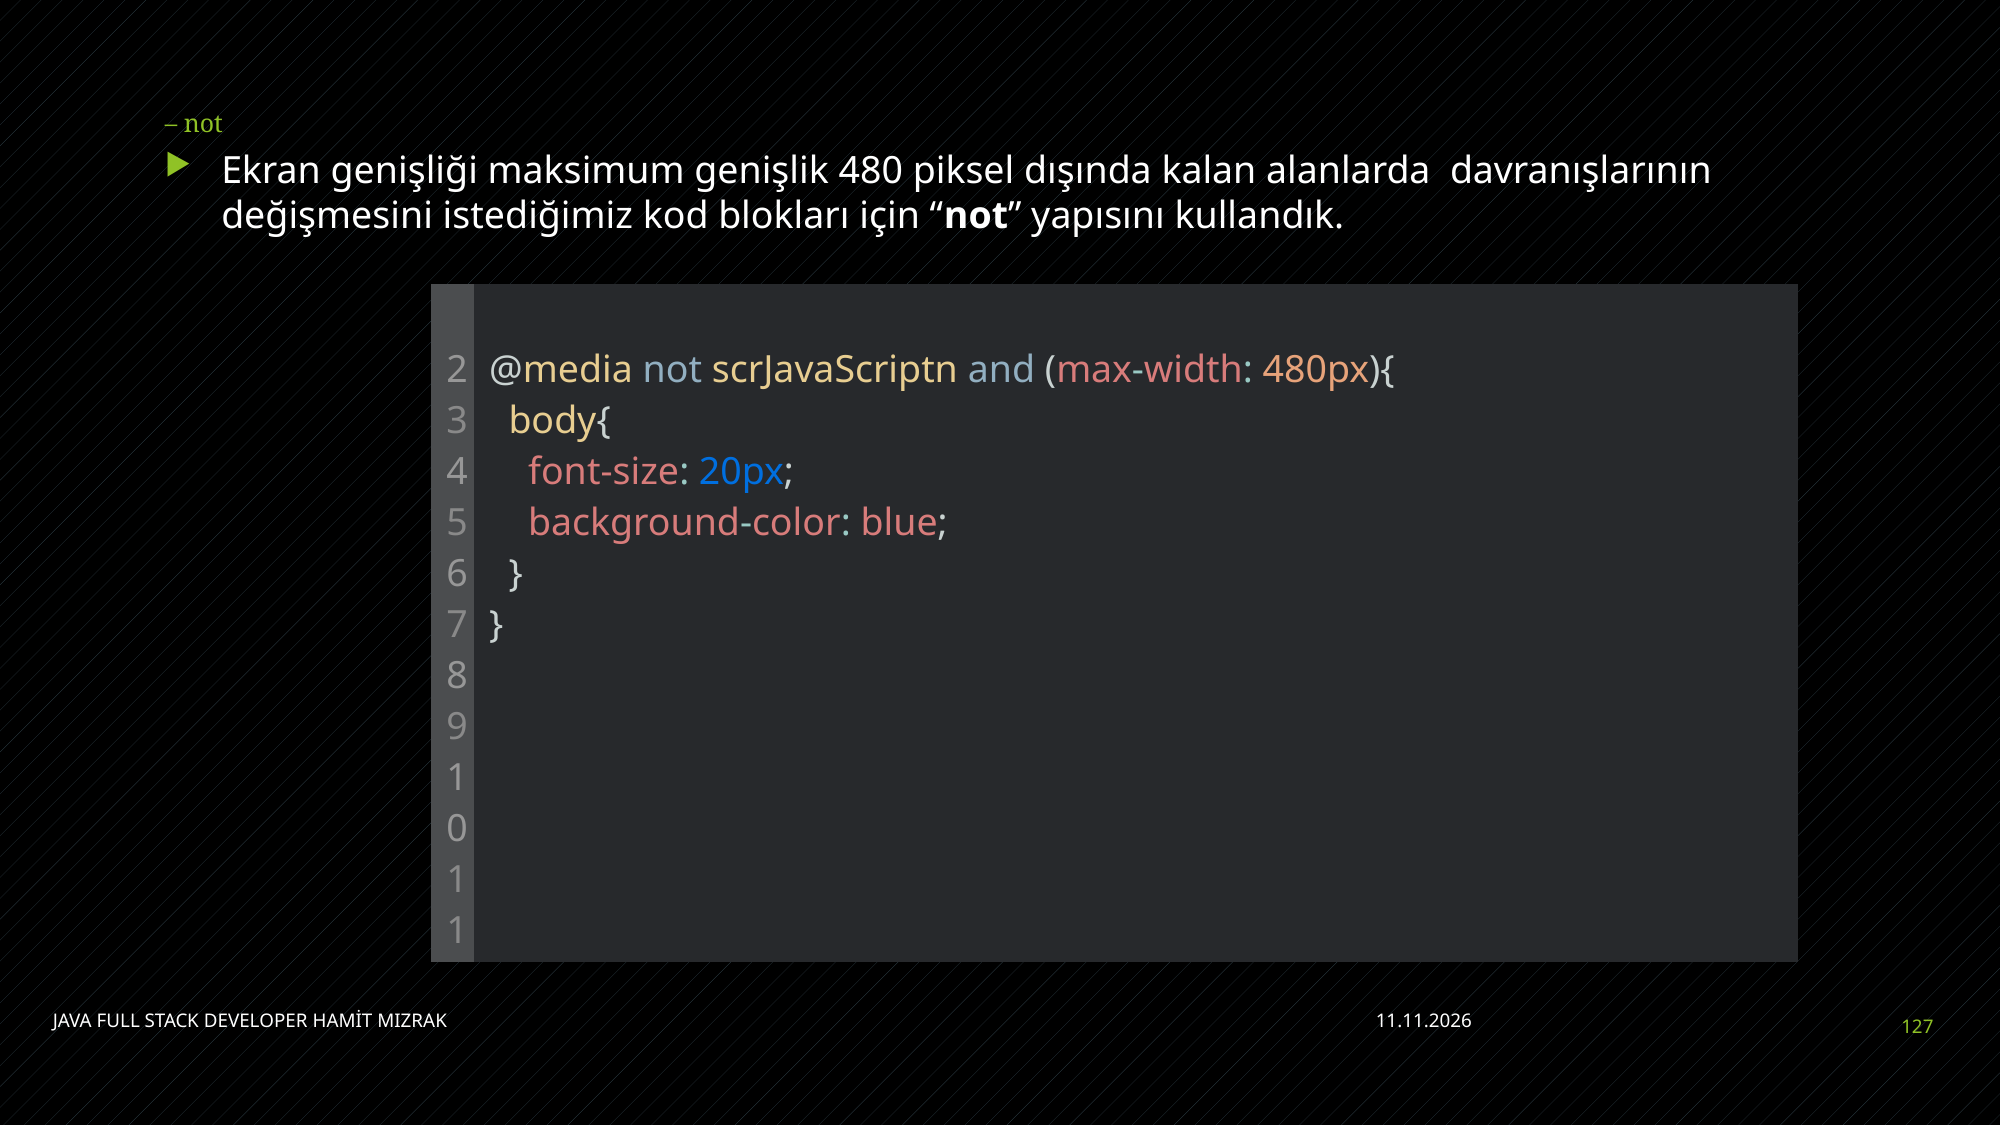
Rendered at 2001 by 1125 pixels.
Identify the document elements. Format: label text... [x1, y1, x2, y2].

table_header 2 3 4 5 6 7 8 9 10 11 [431, 284, 474, 962]
list Ekran genişliği maksimum genişlik 480 piksel dışında kalan alanlarda davranışlarının değişmesini istediğimiz kod blokları için “not” yapısını kullandık. [149, 138, 1849, 950]
title – not [149, 99, 1849, 138]
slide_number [1181, 991, 1487, 1051]
table_header @media not scrJavaScriptn and (max-width: 480px){ body{ font-size: 20px; background-color: blue; } } [474, 284, 1798, 962]
footer JAVA FULL STACK DEVELOPER HAMİT MIZRAK [37, 991, 1145, 1051]
slide_number 127 [1836, 997, 1949, 1058]
